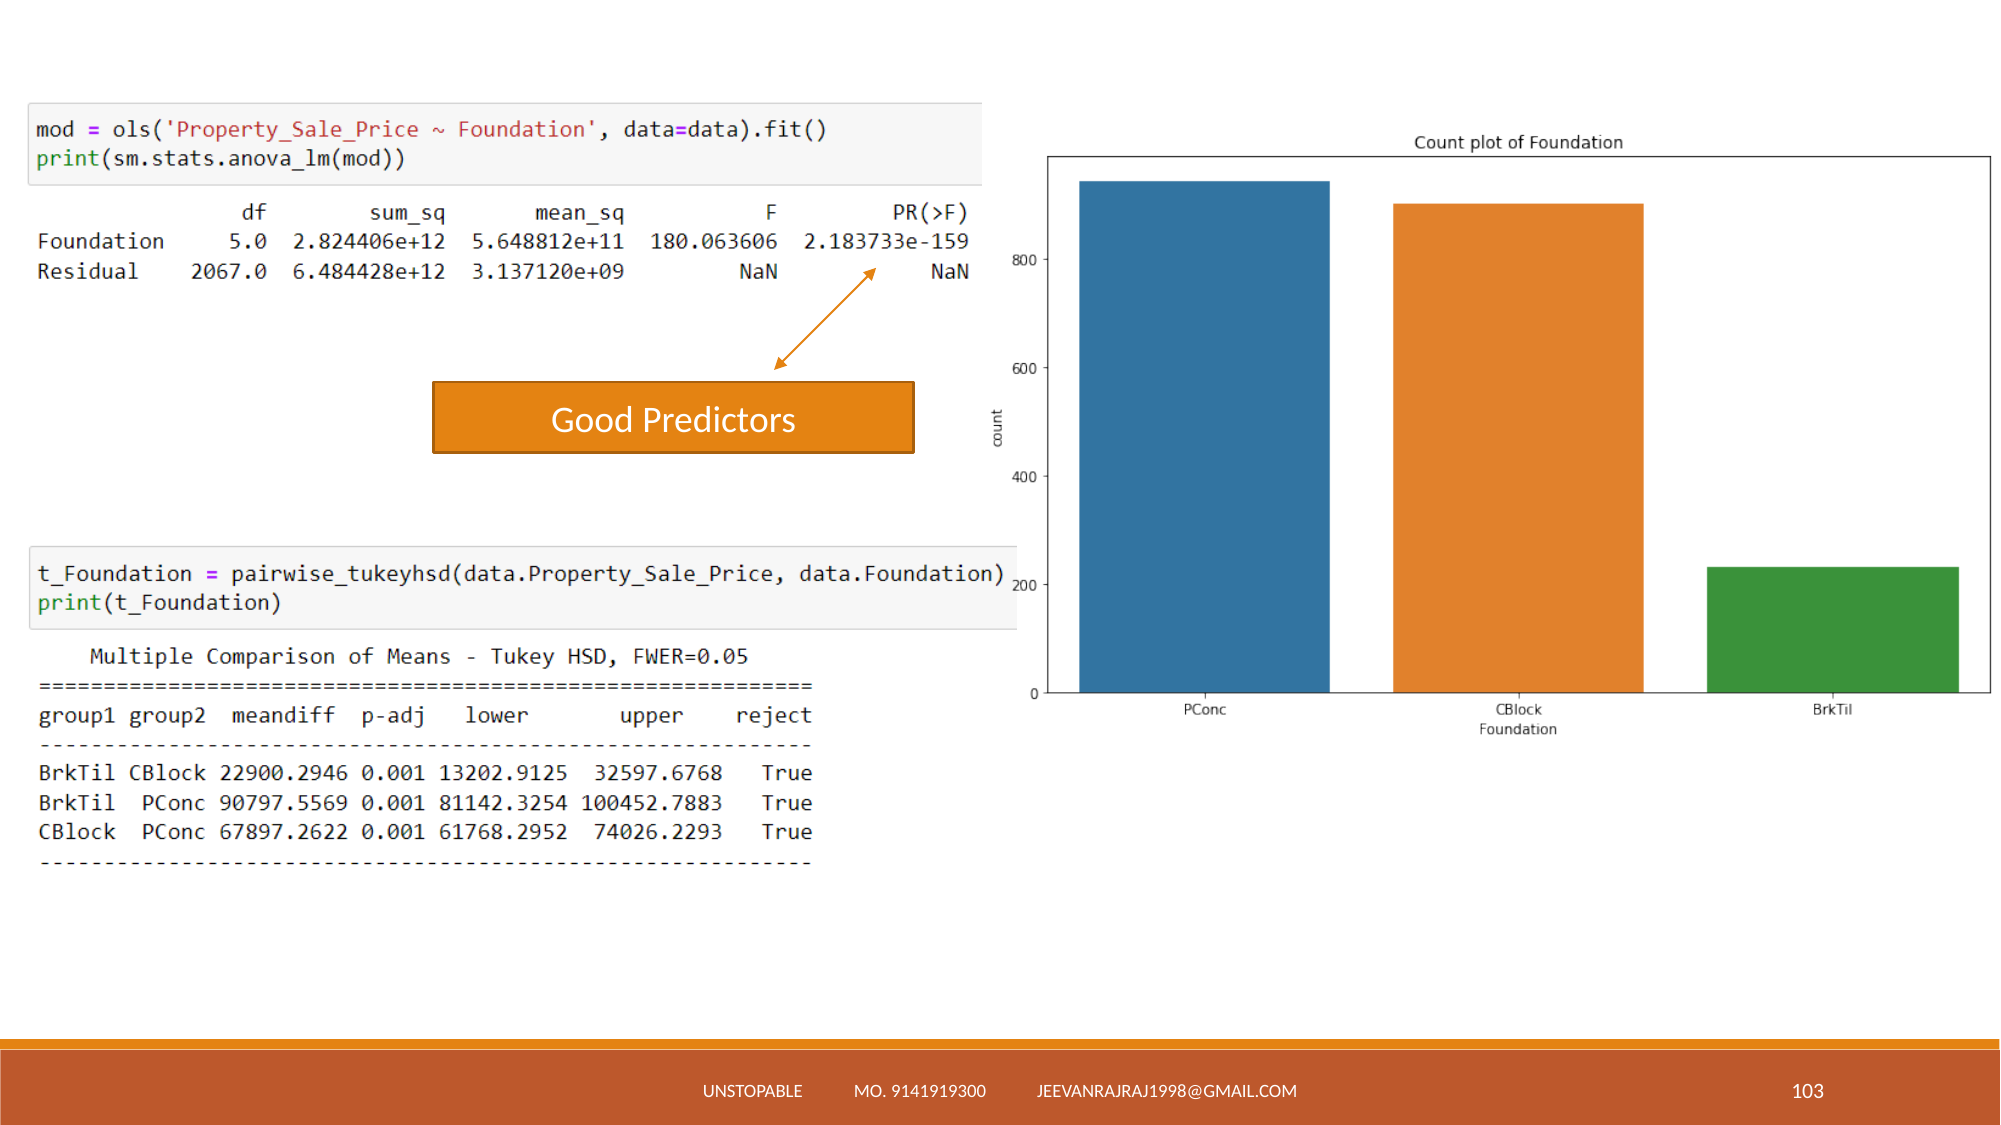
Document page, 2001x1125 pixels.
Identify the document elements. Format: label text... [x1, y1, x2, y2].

text_box Good Predictors [432, 381, 915, 454]
slide_number 103 [1624, 1059, 1840, 1120]
footer unstopable Mo. 9141919300 jeevanrajraj1998@gmail.com [604, 1059, 1396, 1120]
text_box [773, 267, 877, 371]
picture [22, 94, 2000, 869]
